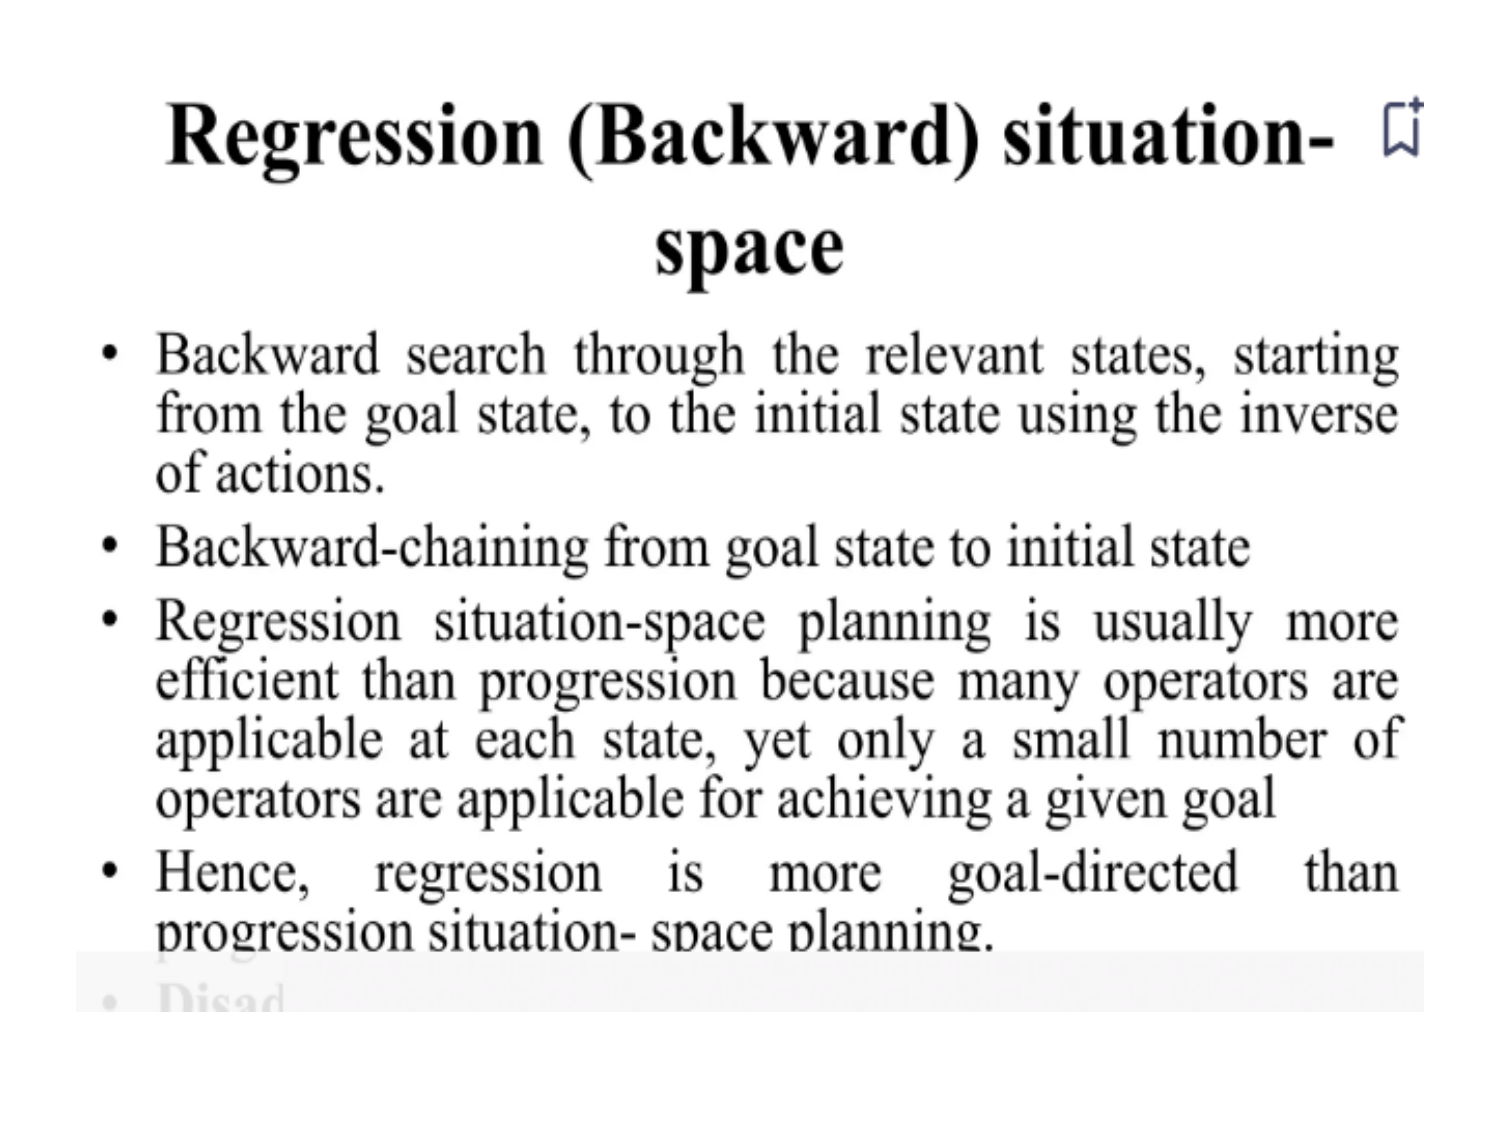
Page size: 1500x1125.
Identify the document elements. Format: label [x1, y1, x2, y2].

list [76, 89, 1424, 1012]
